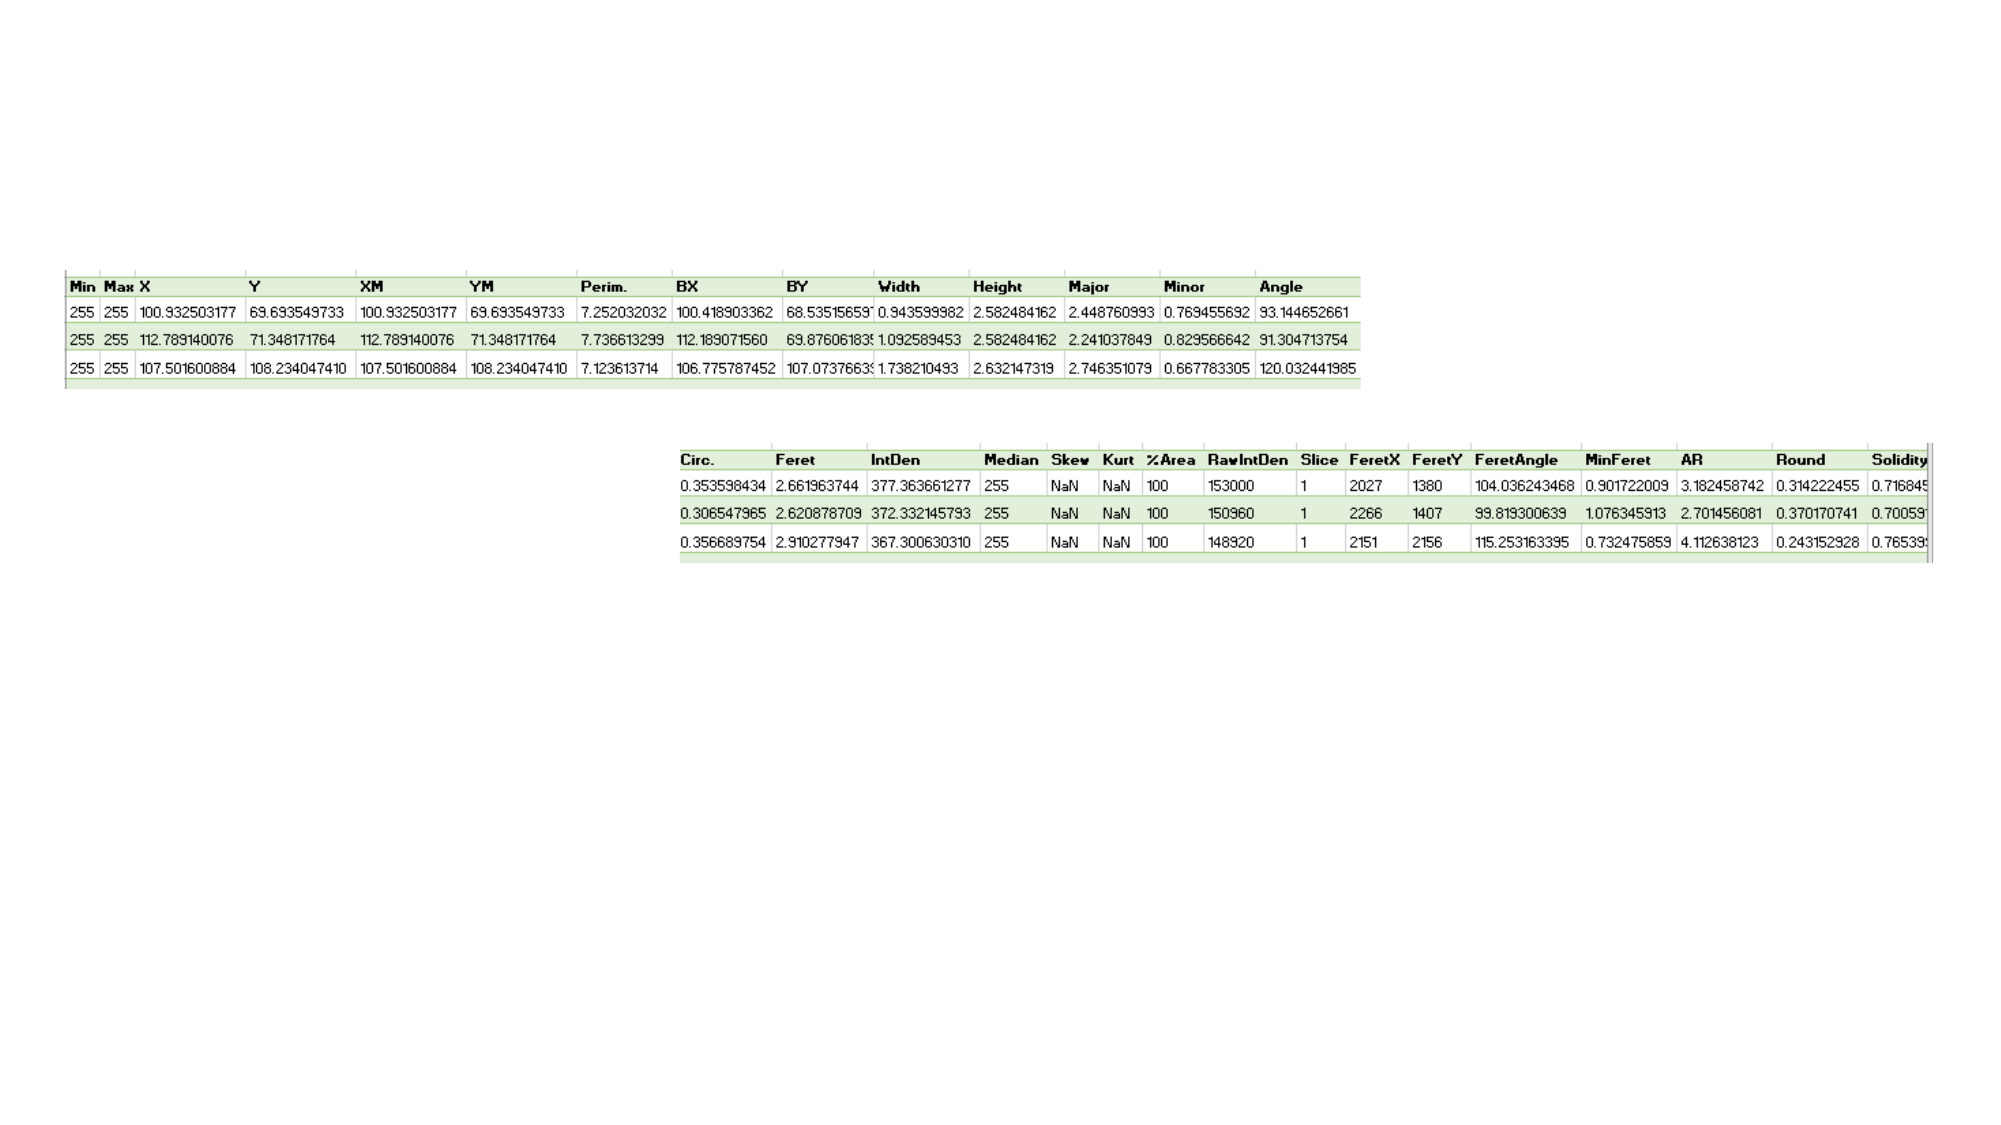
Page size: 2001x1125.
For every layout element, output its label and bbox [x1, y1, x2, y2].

picture [64, 270, 1361, 389]
picture [679, 443, 1934, 563]
